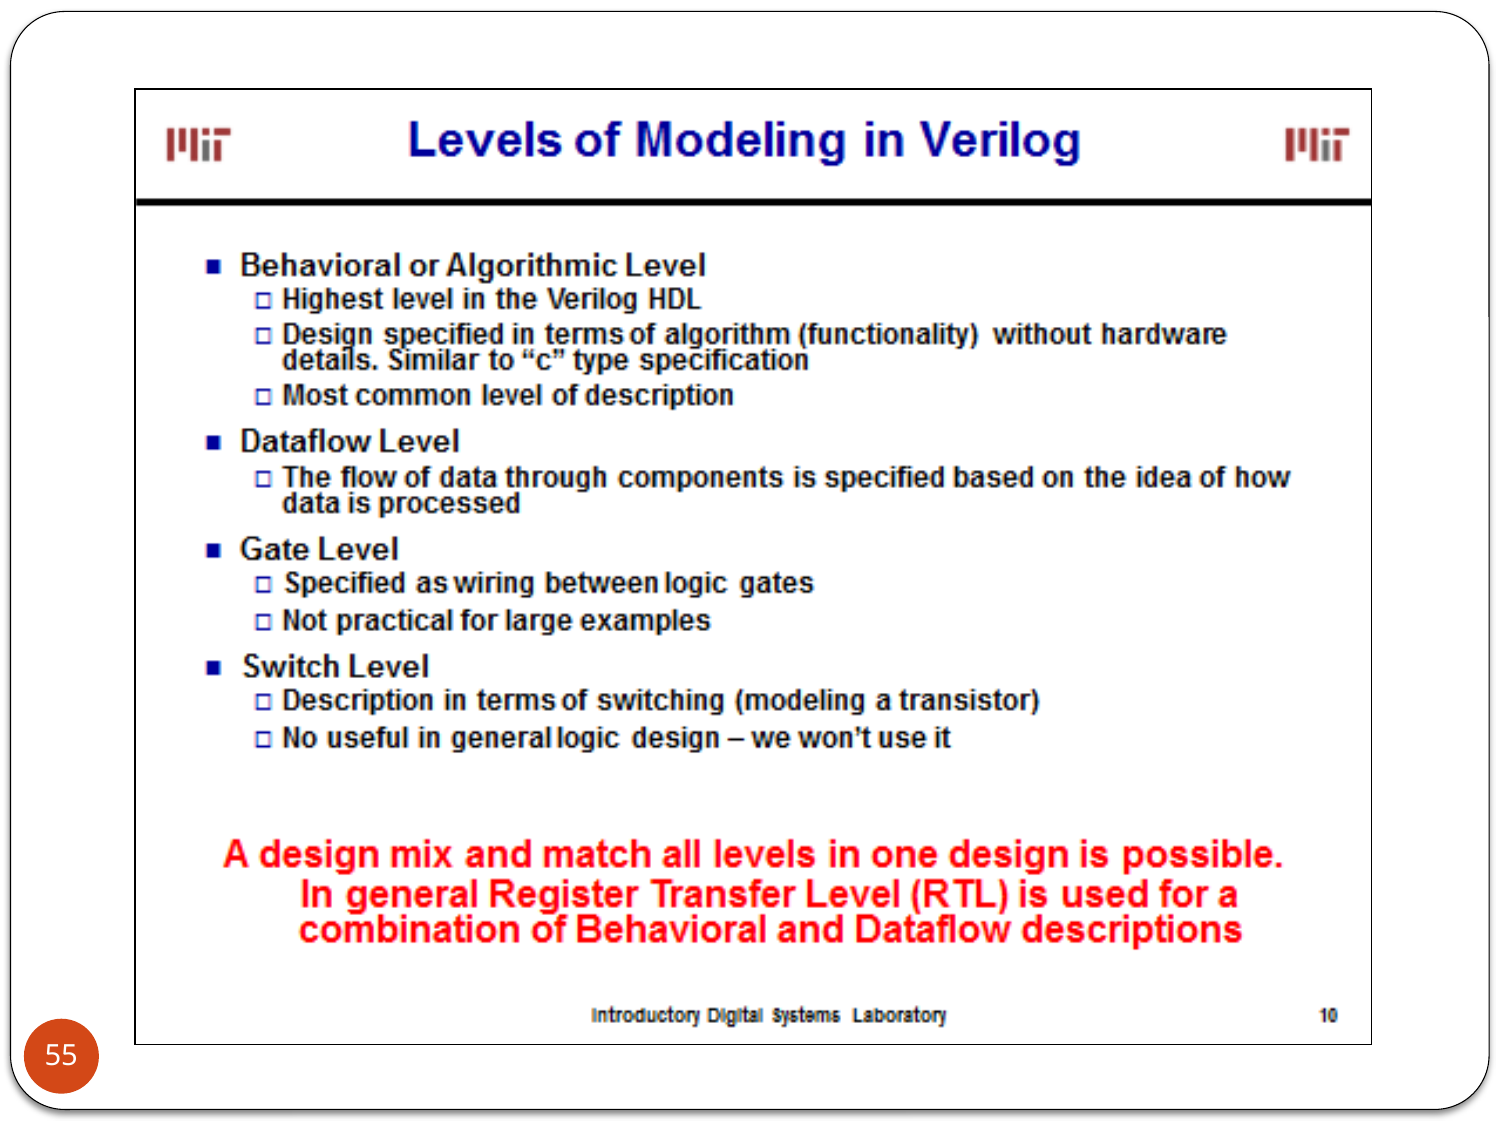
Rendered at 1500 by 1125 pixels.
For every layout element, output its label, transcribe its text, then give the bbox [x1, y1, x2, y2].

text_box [135, 89, 1372, 1045]
slide_number 55 [23, 1018, 99, 1094]
